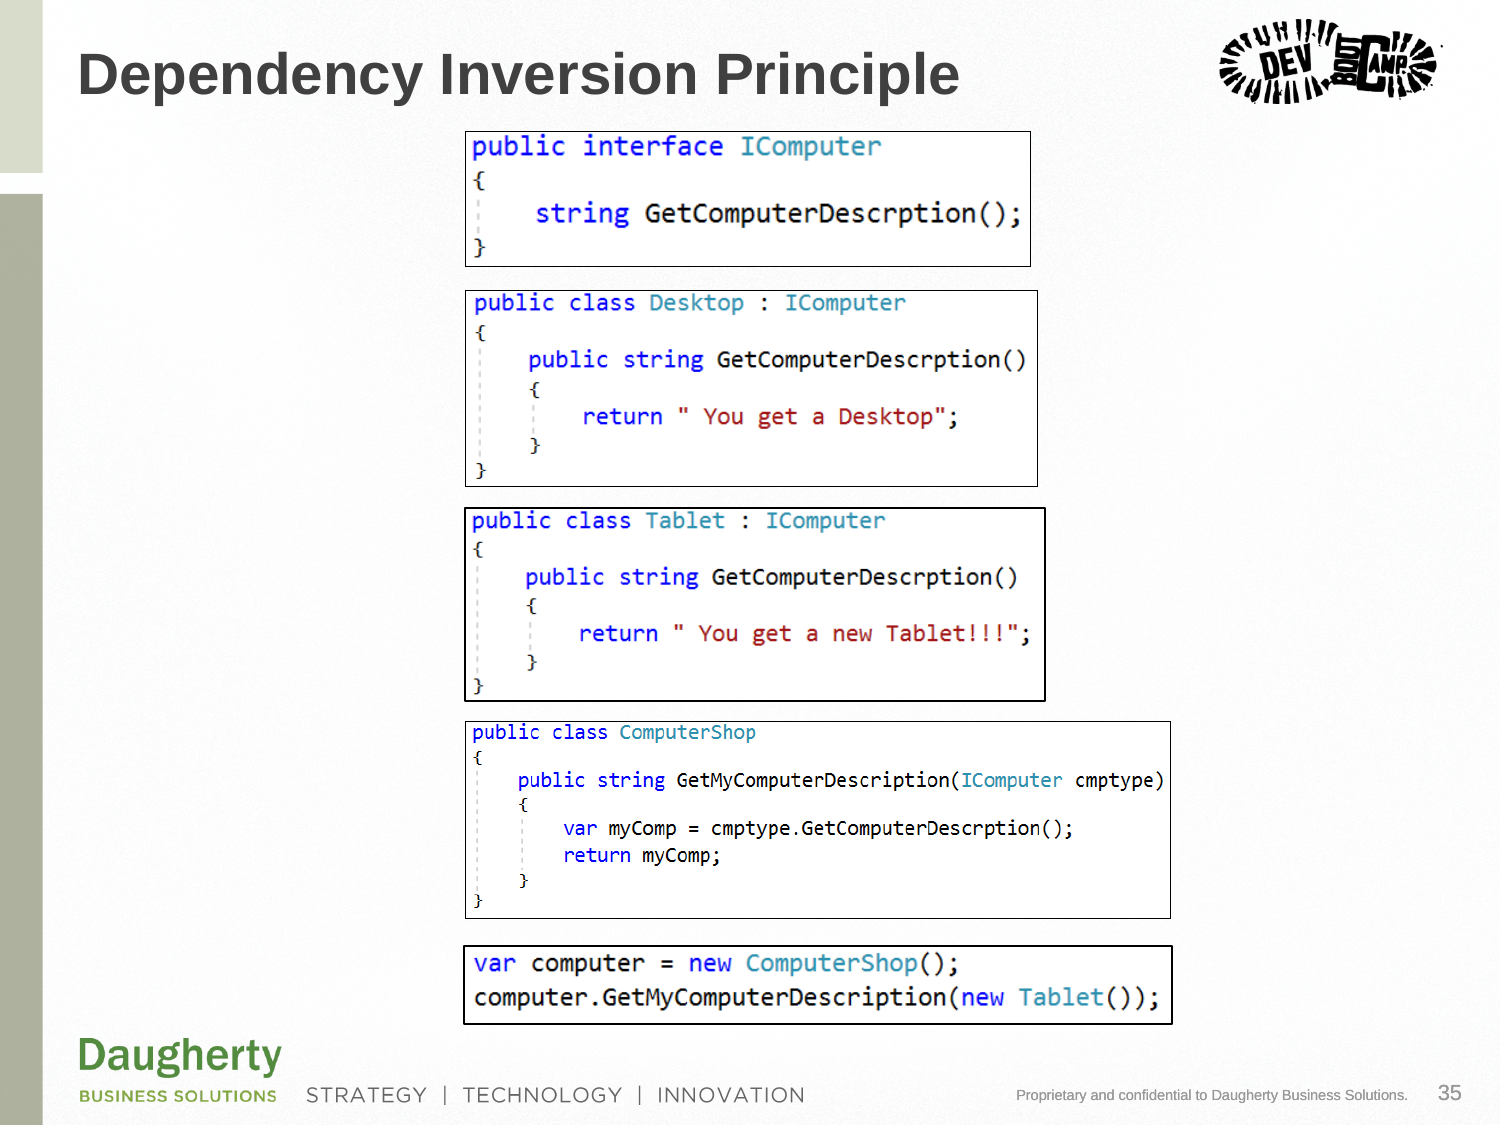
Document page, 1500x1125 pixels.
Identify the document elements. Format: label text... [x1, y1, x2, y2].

picture [0, 0, 1500, 1125]
title Dependency Inversion Principle [62, 14, 1447, 128]
slide_number 35 [1423, 1071, 1500, 1123]
footer Proprietary and confidential to Daugherty Business Solutions. [844, 1078, 1424, 1125]
